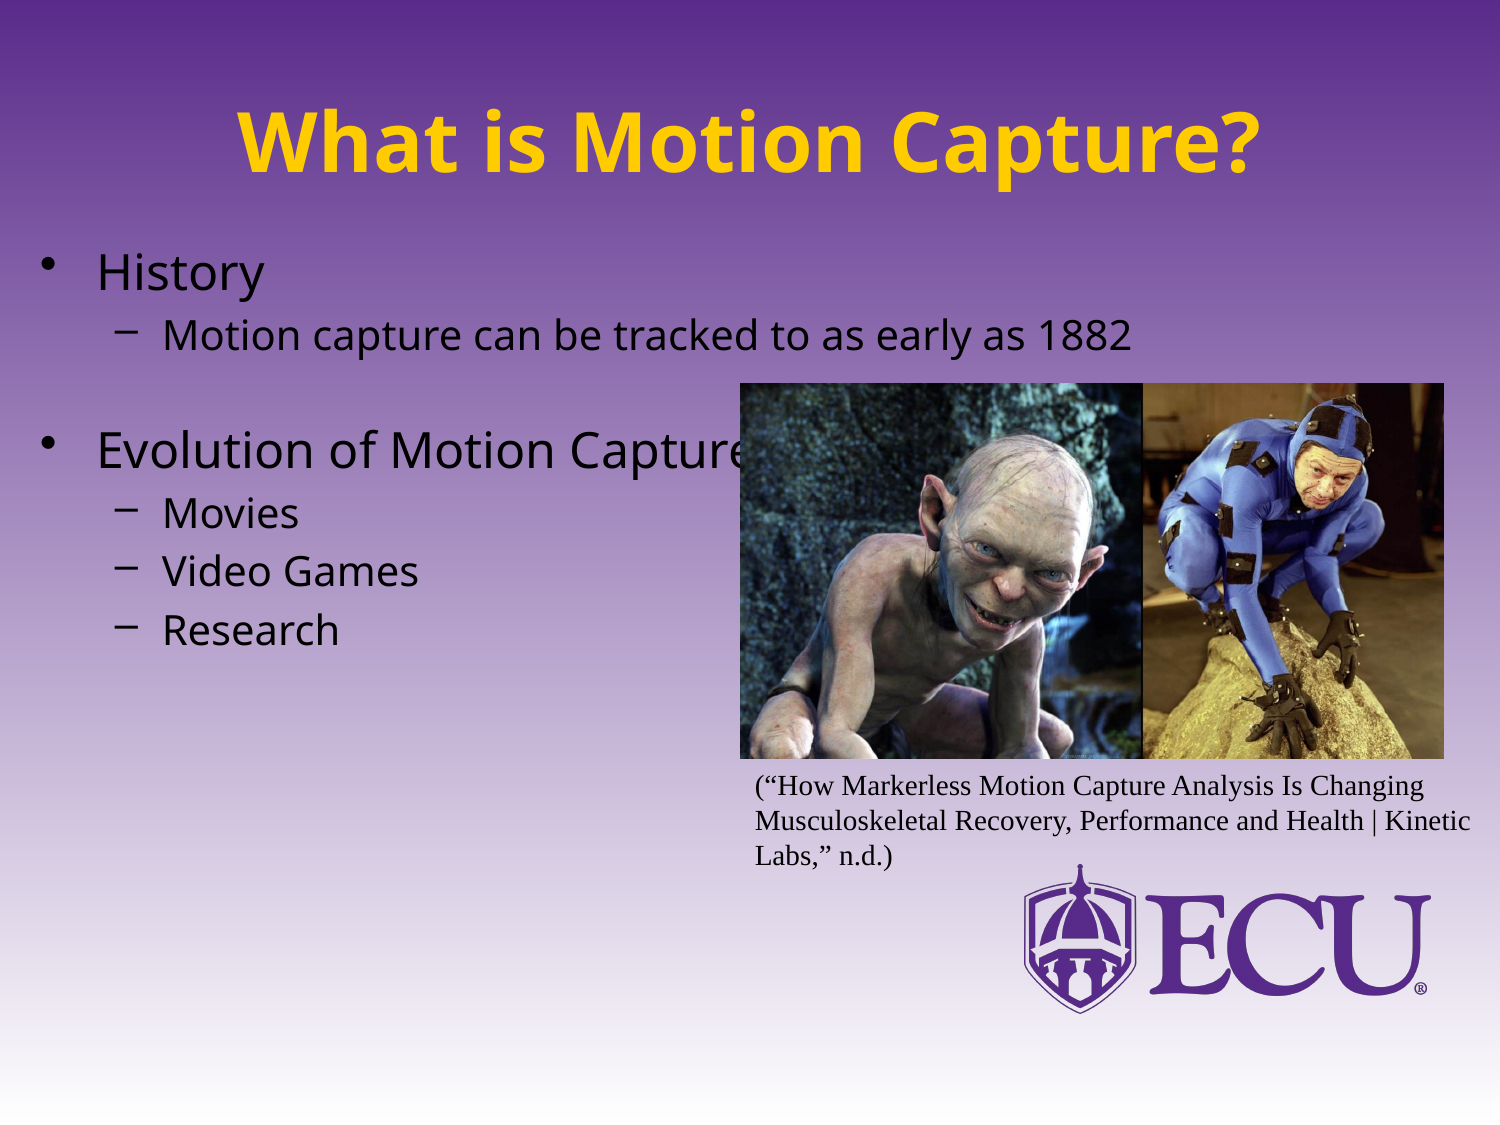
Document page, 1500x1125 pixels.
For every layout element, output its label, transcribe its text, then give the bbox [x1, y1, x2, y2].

title What is Motion Capture? [74, 44, 1426, 233]
picture [1024, 879, 1431, 1014]
picture [739, 383, 1444, 759]
list History Motion capture can be tracked to as early as 1882 Evolution of Motion Capture Movies Video Games Research [24, 232, 1376, 666]
text_box (“How Markerless Motion Capture Analysis Is Changing Musculoskeletal Recovery, Performance and Health | Kinetic Labs,” n.d.) [740, 758, 1500, 879]
